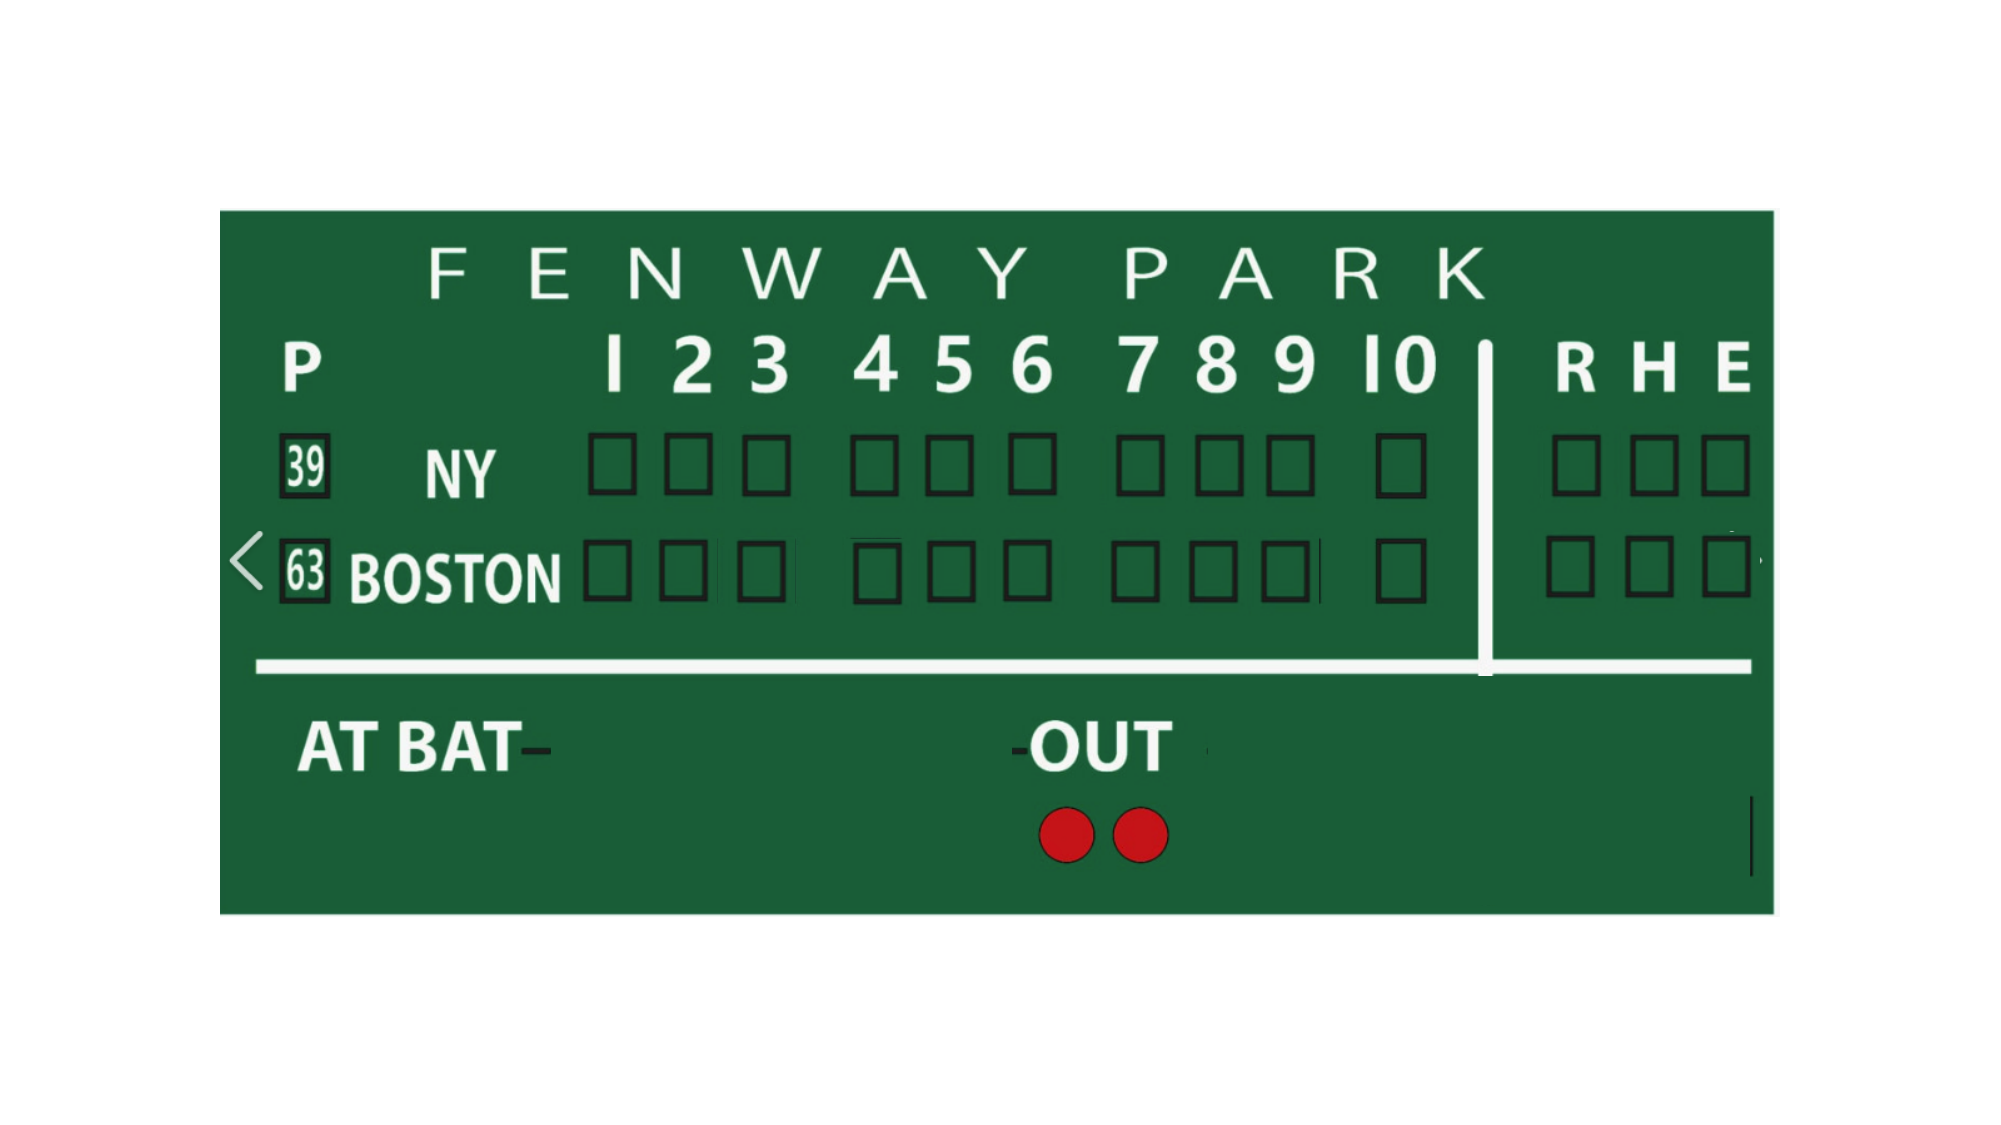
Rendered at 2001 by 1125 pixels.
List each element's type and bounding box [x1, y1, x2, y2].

picture [220, 208, 1780, 917]
